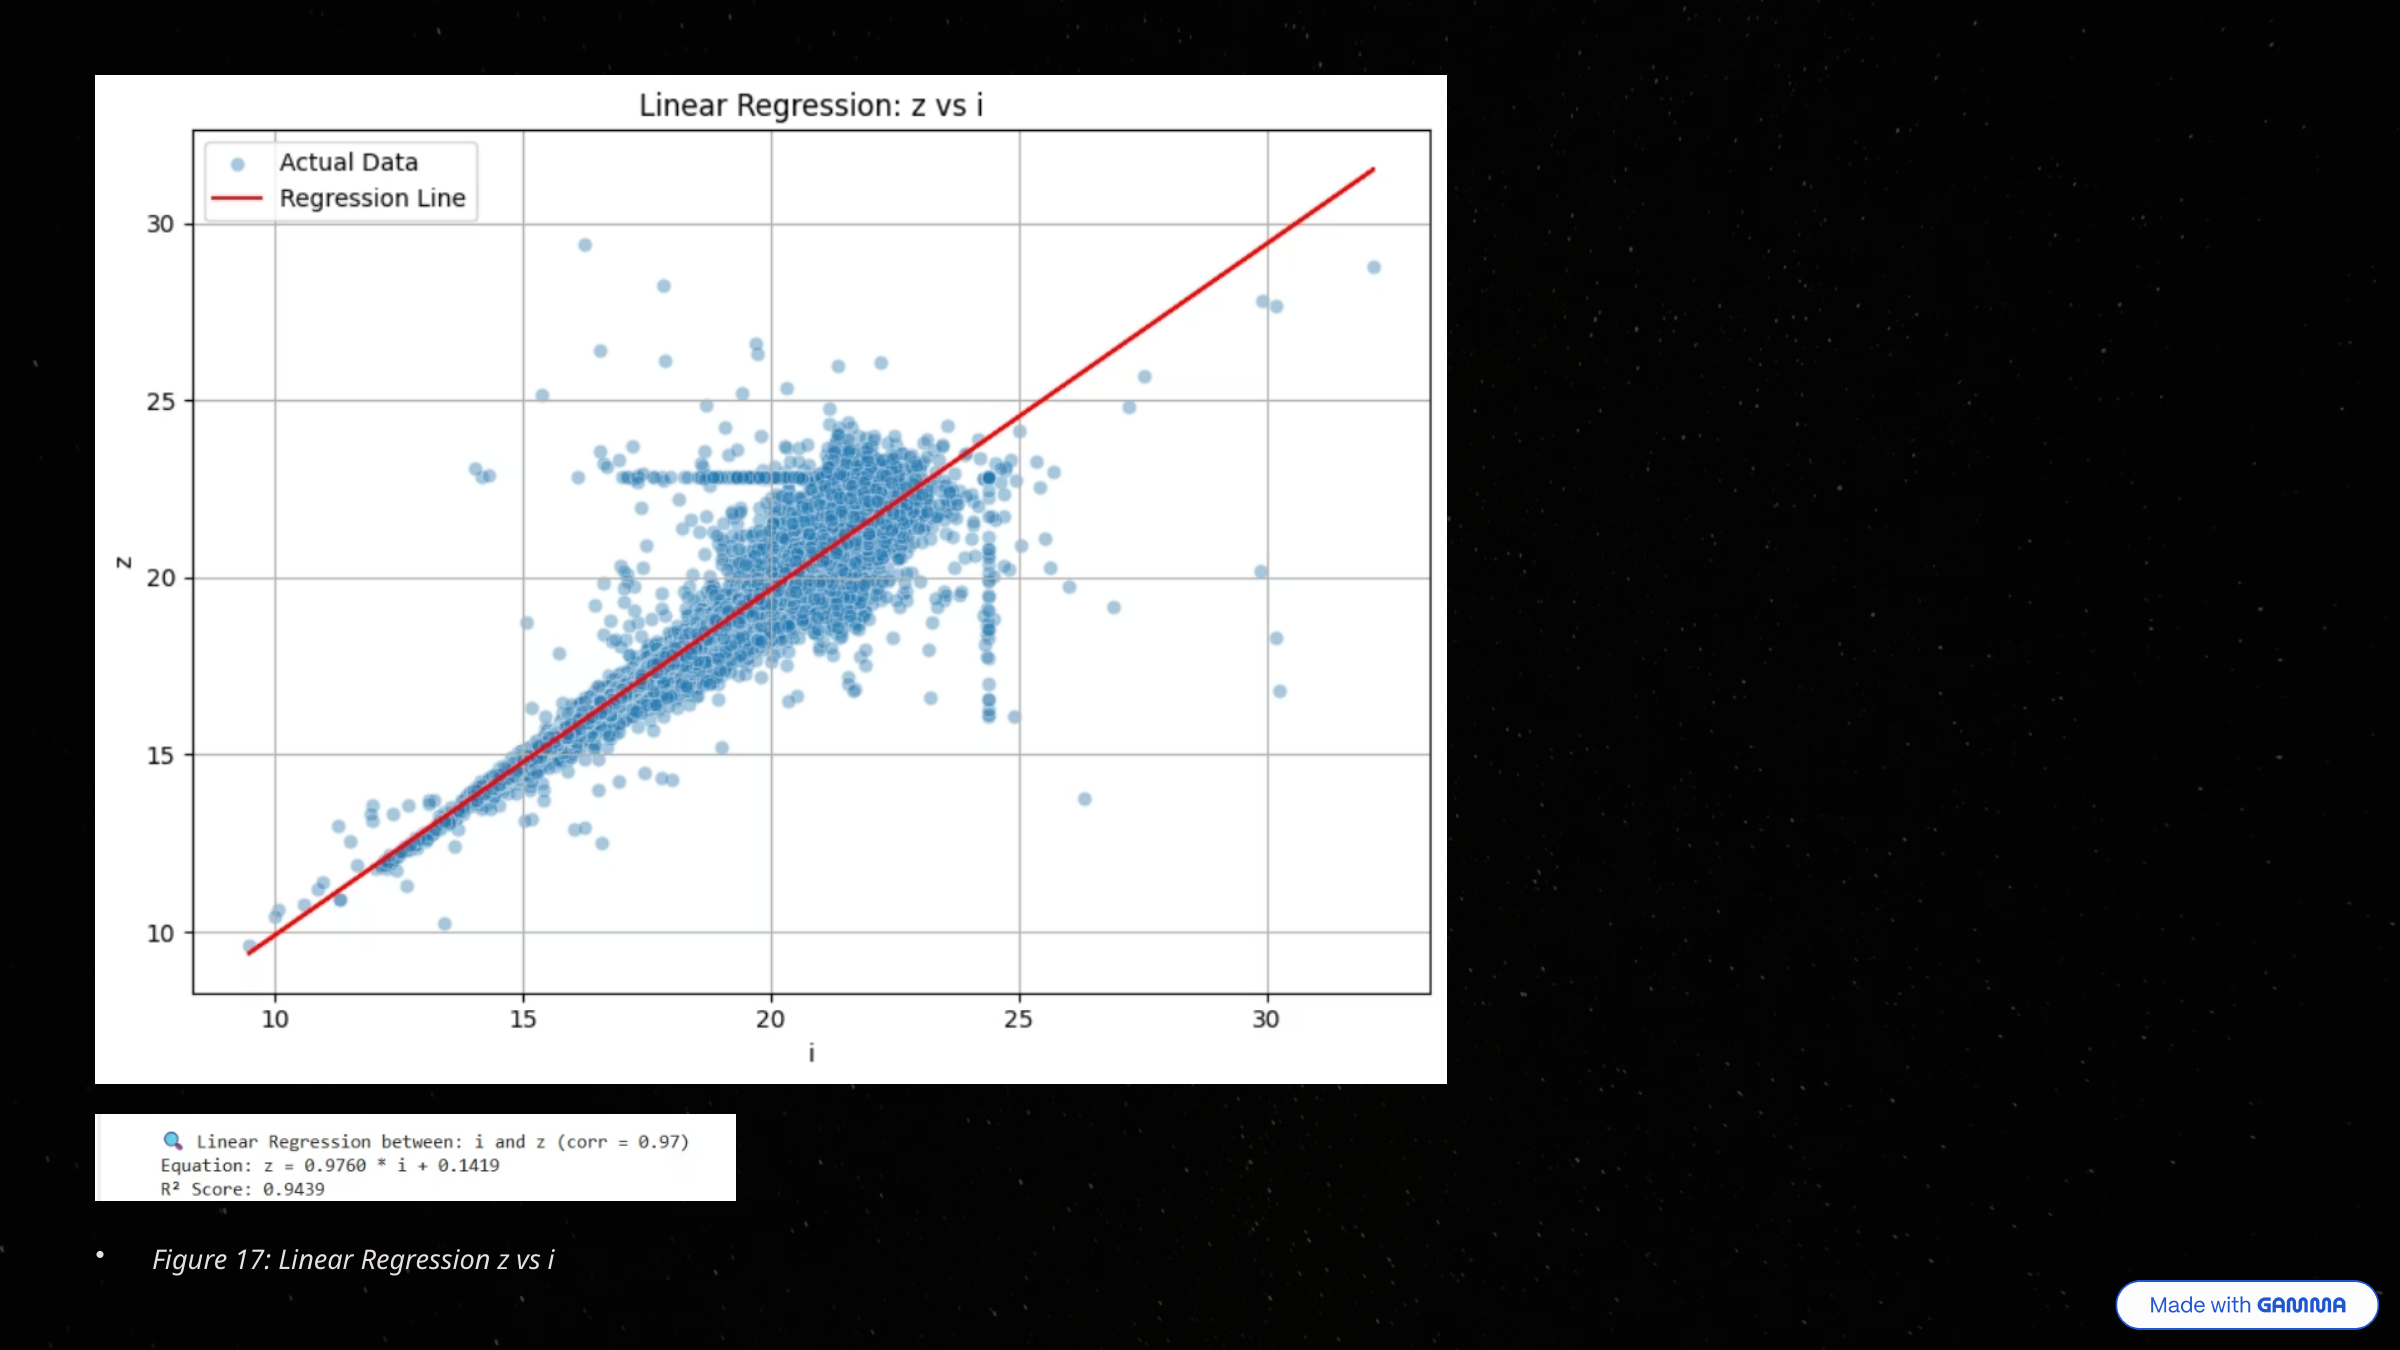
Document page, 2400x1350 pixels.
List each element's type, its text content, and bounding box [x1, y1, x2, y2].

text_box Figure 17: Linear Regression z vs i [95, 1230, 2305, 1275]
picture [0, 0, 2400, 1350]
